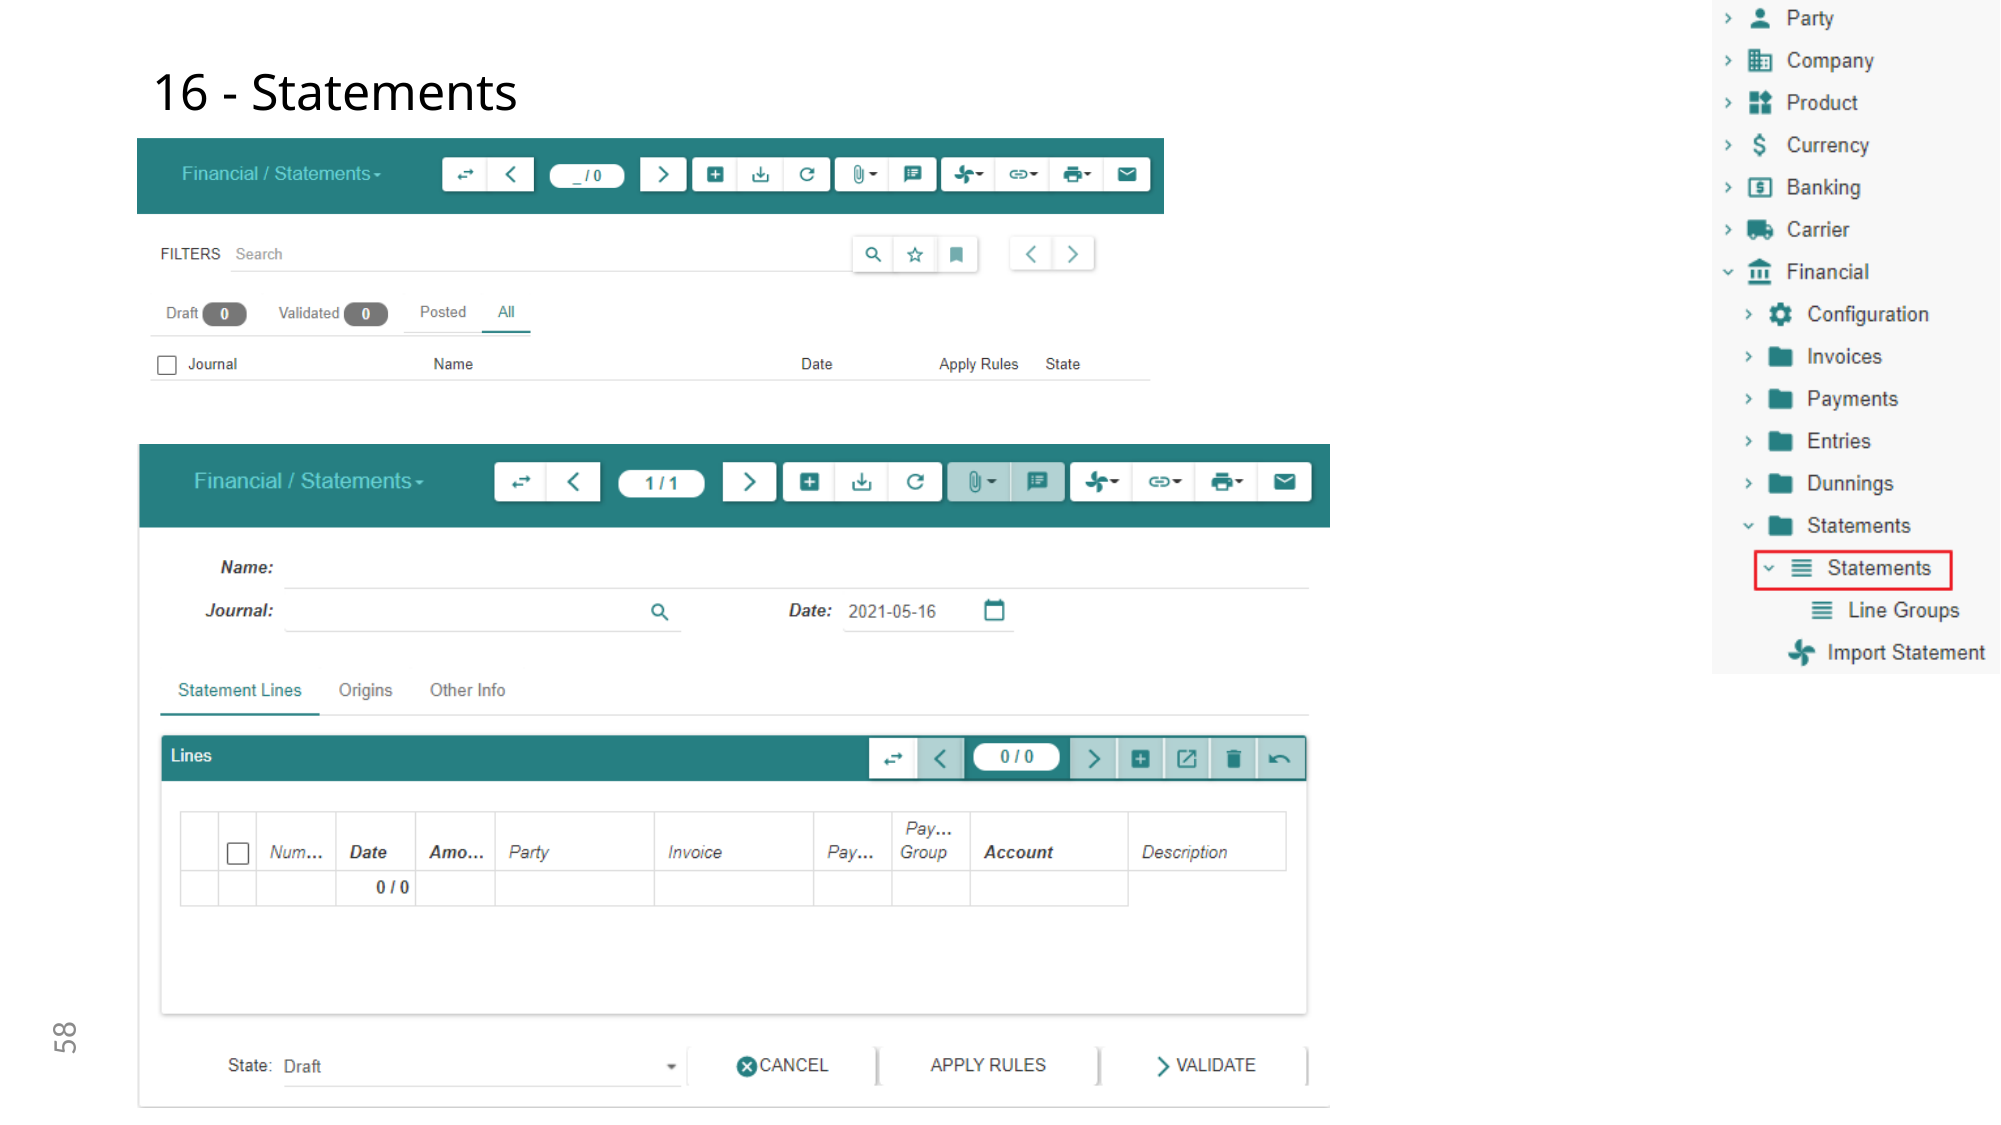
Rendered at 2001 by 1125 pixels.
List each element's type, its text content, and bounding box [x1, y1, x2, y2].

picture [137, 137, 1164, 426]
picture [137, 444, 1330, 1108]
picture [1712, 0, 2000, 674]
slide_number 58 [32, 969, 93, 1108]
title 16 - Statements [137, 59, 1712, 136]
